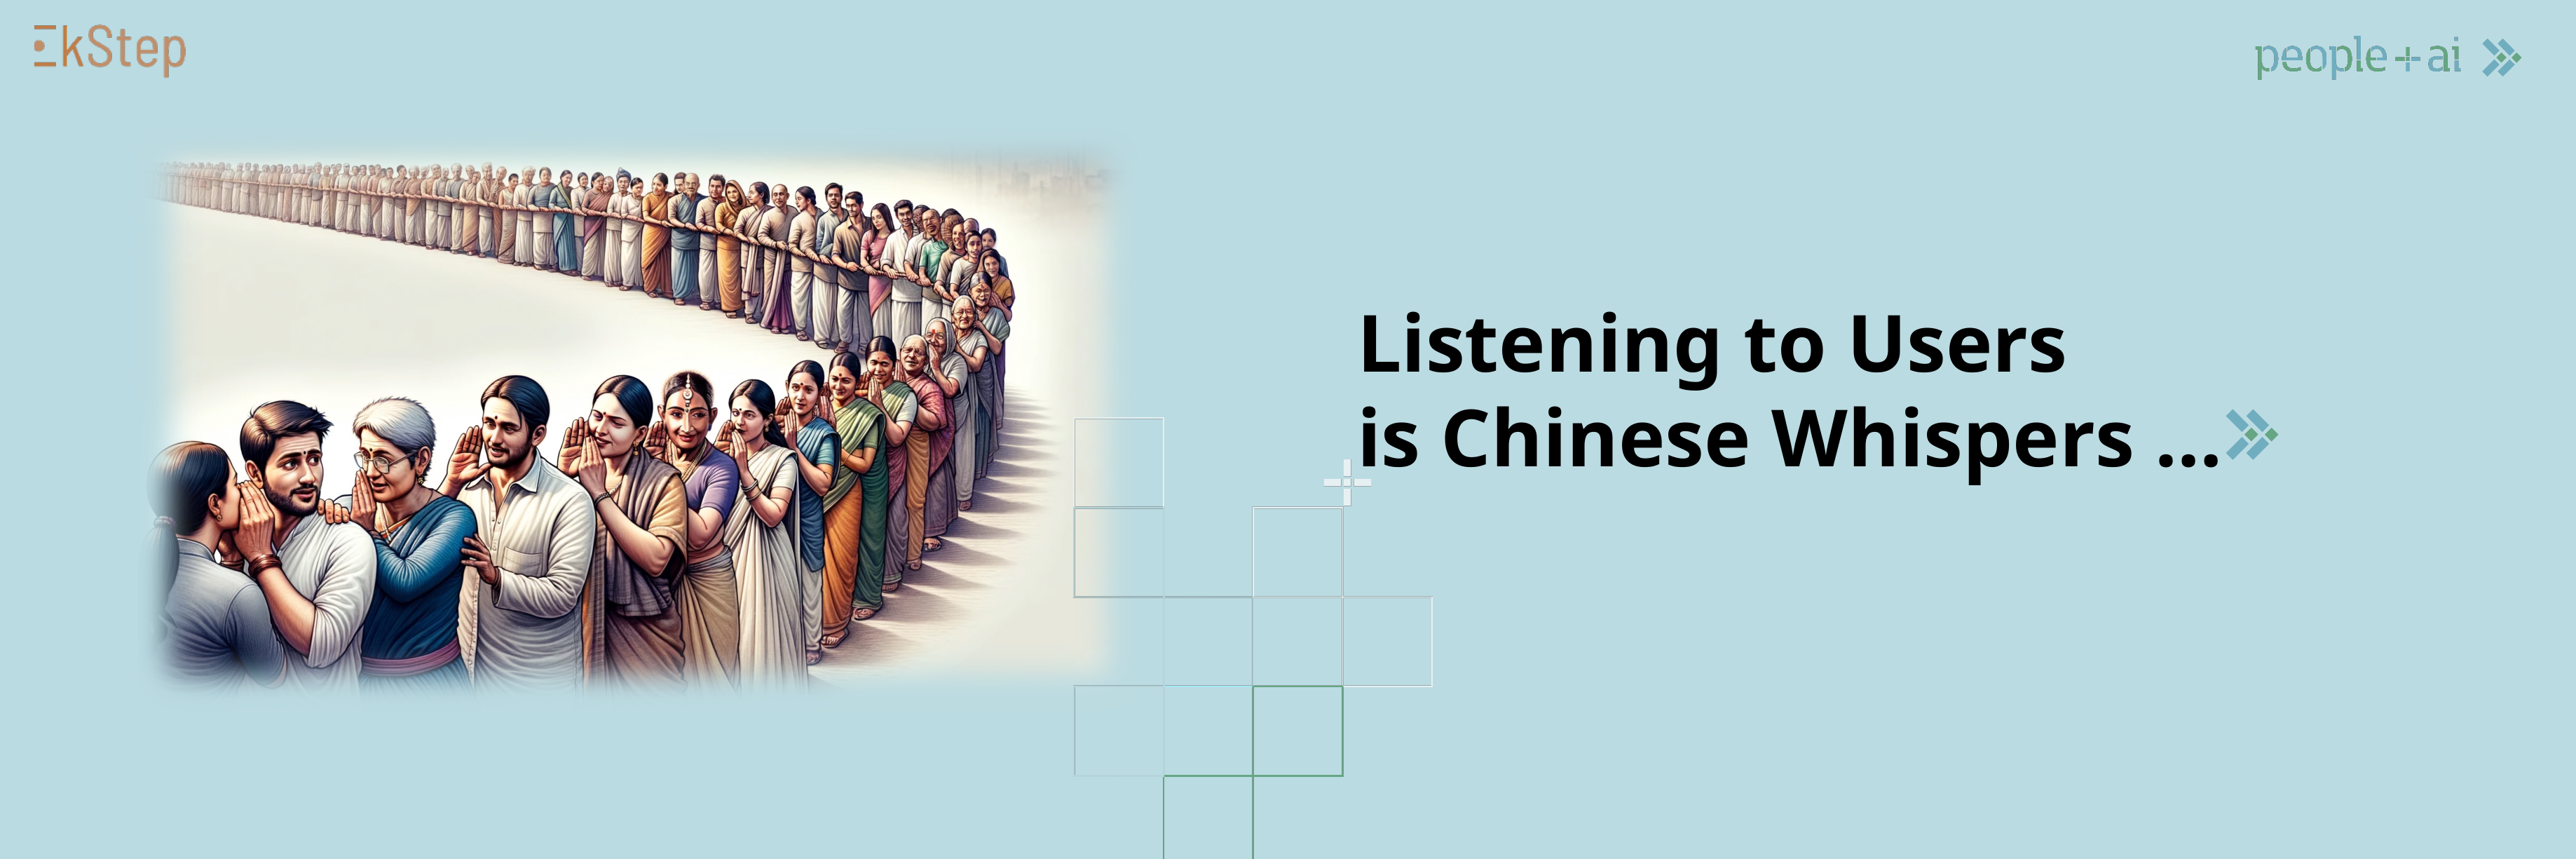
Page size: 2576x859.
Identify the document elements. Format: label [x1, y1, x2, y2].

picture [2201, 0, 2516, 140]
text_box [2486, 38, 2521, 77]
picture [138, 126, 1433, 859]
picture [34, 16, 230, 116]
text_box [1357, 287, 2277, 490]
